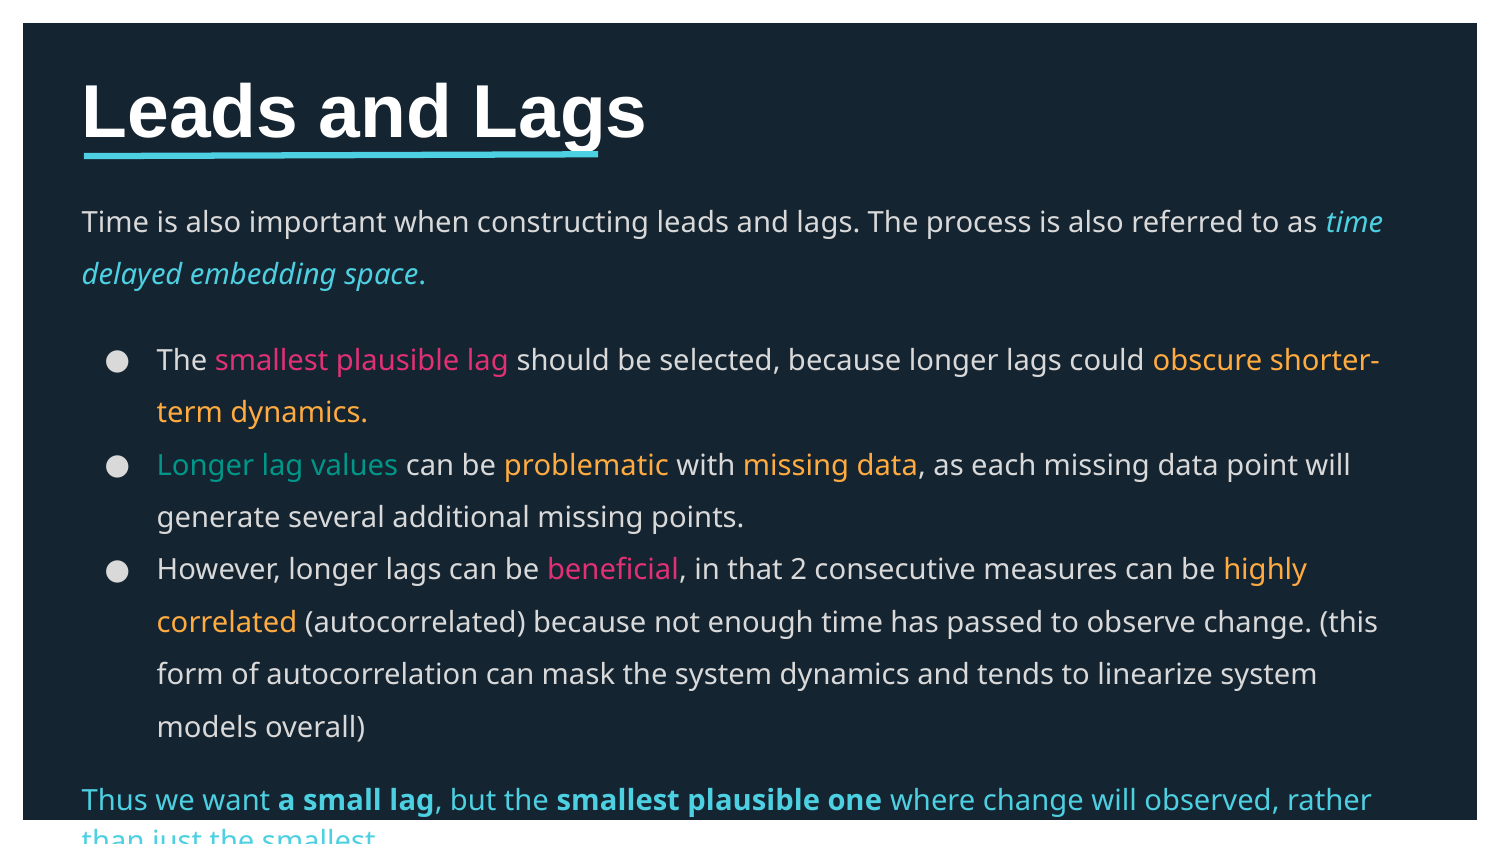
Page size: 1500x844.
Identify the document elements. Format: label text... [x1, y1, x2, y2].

title Leads and Lags [66, 144, 1232, 170]
text_box [3, 4, 1496, 839]
text_box Time is also important when constructing leads and lags. The process is also referred to as time delayed embedding space. The smallest plausible lag should be selected, because longer lags could obscure shorter-term dynamics. Longer lag values can be problematic with missing data, as each missing data point will generate several additional missing points. However, longer lags can be beneficial, in that 2 consecutive measures can be highly correlated (autocorrelated) because not enough time has passed to observe change. (this form of autocorrelation can mask the system dynamics and tends to linearize system models overall) Thus we want a small lag, but the smallest plausible one where change will observed, rather than just the smallest. [66, 170, 1434, 535]
text_box [0, 0, 1500, 844]
